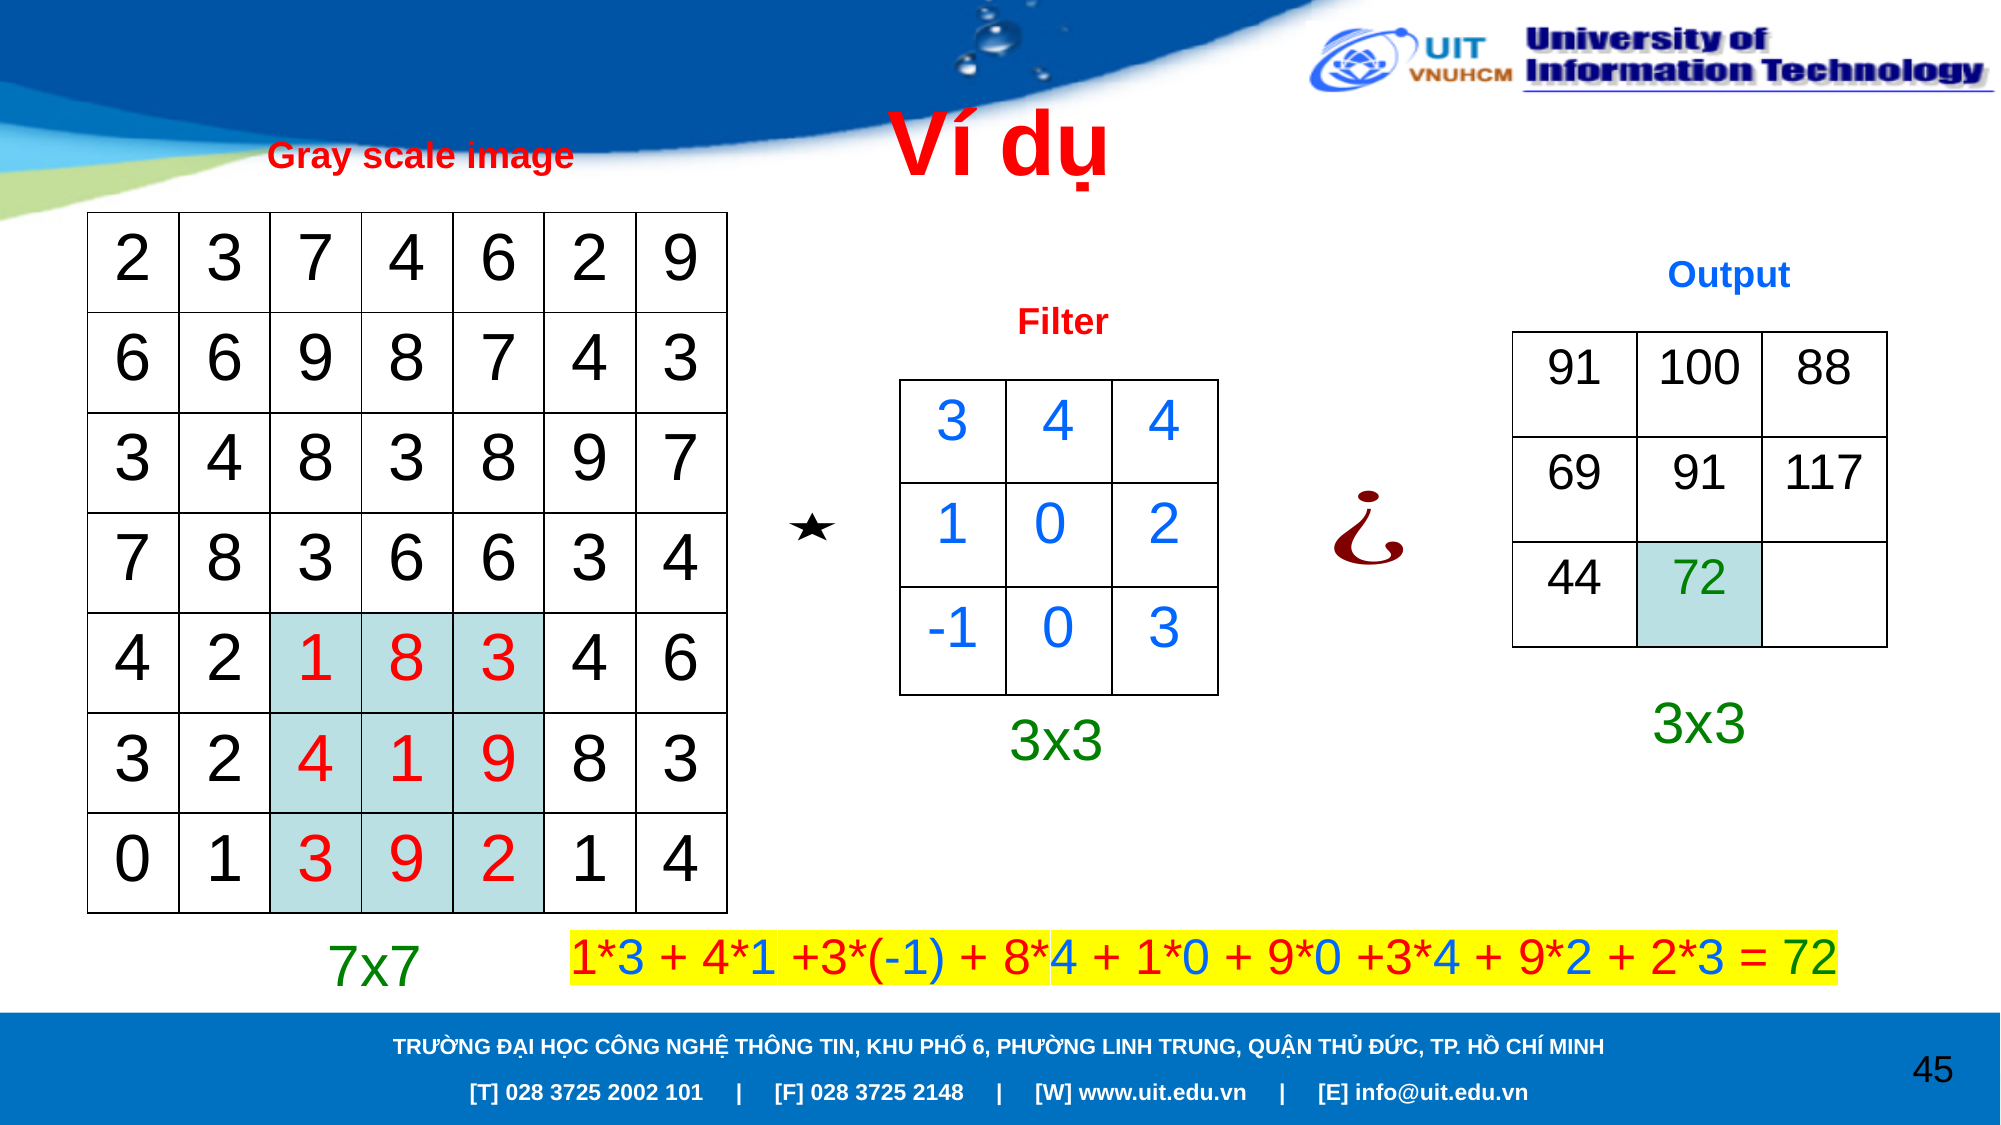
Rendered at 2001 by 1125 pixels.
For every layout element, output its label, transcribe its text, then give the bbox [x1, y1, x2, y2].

table_cell 8 [271, 414, 361, 512]
table_cell 3 [1113, 588, 1217, 694]
table_cell 4 [545, 313, 635, 412]
table_cell 2 [180, 714, 269, 812]
table_cell 91 [1638, 438, 1761, 541]
table_cell 7 [637, 414, 726, 512]
table_cell 9 [271, 313, 361, 412]
table_cell 2 [1113, 484, 1217, 586]
table_cell 4 [180, 414, 269, 512]
table_cell 6 [180, 313, 269, 412]
table_cell 4 [545, 614, 635, 712]
table_cell 4 [271, 714, 361, 812]
text_box 1*3 + 4*1 +3*(-1) + 8*4 + 1*0 + 9*0 +3*4 + 9*2 + 2*3 = 72 [555, 917, 1854, 993]
table_cell 117 [1763, 438, 1886, 541]
table_cell 3 [88, 414, 178, 512]
table_cell 8 [362, 313, 452, 412]
table_cell 4 [637, 814, 726, 912]
table_header 4 [362, 213, 452, 312]
table_cell 3 [637, 313, 726, 412]
table_cell 7 [88, 514, 178, 612]
picture [0, 0, 2001, 1125]
table_header 9 [637, 213, 726, 312]
table_cell 8 [545, 714, 635, 812]
table_cell 6 [454, 514, 543, 612]
table_cell 7 [454, 313, 543, 412]
table_header 7 [271, 213, 361, 312]
table_cell 6 [637, 614, 726, 712]
table_cell -1 [901, 588, 1005, 694]
table_cell 6 [88, 313, 178, 412]
table_cell 3 [271, 514, 361, 612]
table_cell 69 [1513, 438, 1636, 541]
table_header 2 [88, 213, 178, 312]
table_cell 0 [1007, 588, 1111, 694]
table_cell 3 [271, 814, 361, 912]
table_cell 0 [1007, 484, 1111, 586]
text_box 7x7 [313, 920, 438, 1006]
table_cell 1 [271, 614, 361, 712]
table_cell 2 [454, 814, 543, 912]
table_cell 1 [545, 814, 635, 912]
table_cell 3 [454, 614, 543, 712]
text_box Output [1652, 242, 1806, 303]
table_cell 4 [88, 614, 178, 712]
table_cell 8 [362, 614, 452, 712]
table_cell 9 [545, 414, 635, 512]
table_cell 3 [637, 714, 726, 812]
table_cell 9 [362, 814, 452, 912]
table_cell 9 [454, 714, 543, 812]
table_cell 1 [362, 714, 452, 812]
table_header 88 [1763, 333, 1886, 436]
table_cell 4 [637, 514, 726, 612]
text_box 3x3 [995, 694, 1120, 780]
table_cell 1 [180, 814, 269, 912]
table_header 2 [545, 213, 635, 312]
table_cell 3 [88, 714, 178, 812]
table_header 100 [1638, 333, 1761, 436]
table_cell 8 [180, 514, 269, 612]
table_header 3 [180, 213, 269, 312]
table_header 4 [1007, 381, 1111, 482]
table_cell 6 [362, 514, 452, 612]
table_header 91 [1513, 333, 1636, 436]
text_box Gray scale image [252, 124, 590, 184]
table_cell [1763, 543, 1886, 646]
table_cell 8 [454, 414, 543, 512]
table_header 6 [454, 213, 543, 312]
table_cell 3 [545, 514, 635, 612]
table_cell 1 [901, 484, 1005, 586]
title Ví dụ [99, 45, 1900, 233]
table_cell 72 [1638, 543, 1761, 646]
table_header 3 [901, 381, 1005, 482]
table_cell 3 [362, 414, 452, 512]
table_cell 0 [88, 814, 178, 912]
table_cell 44 [1513, 543, 1636, 646]
text_box Filter [1002, 289, 1124, 350]
table_cell 2 [180, 614, 269, 712]
table_header 4 [1113, 381, 1217, 482]
text_box 3x3 [1637, 677, 1762, 763]
